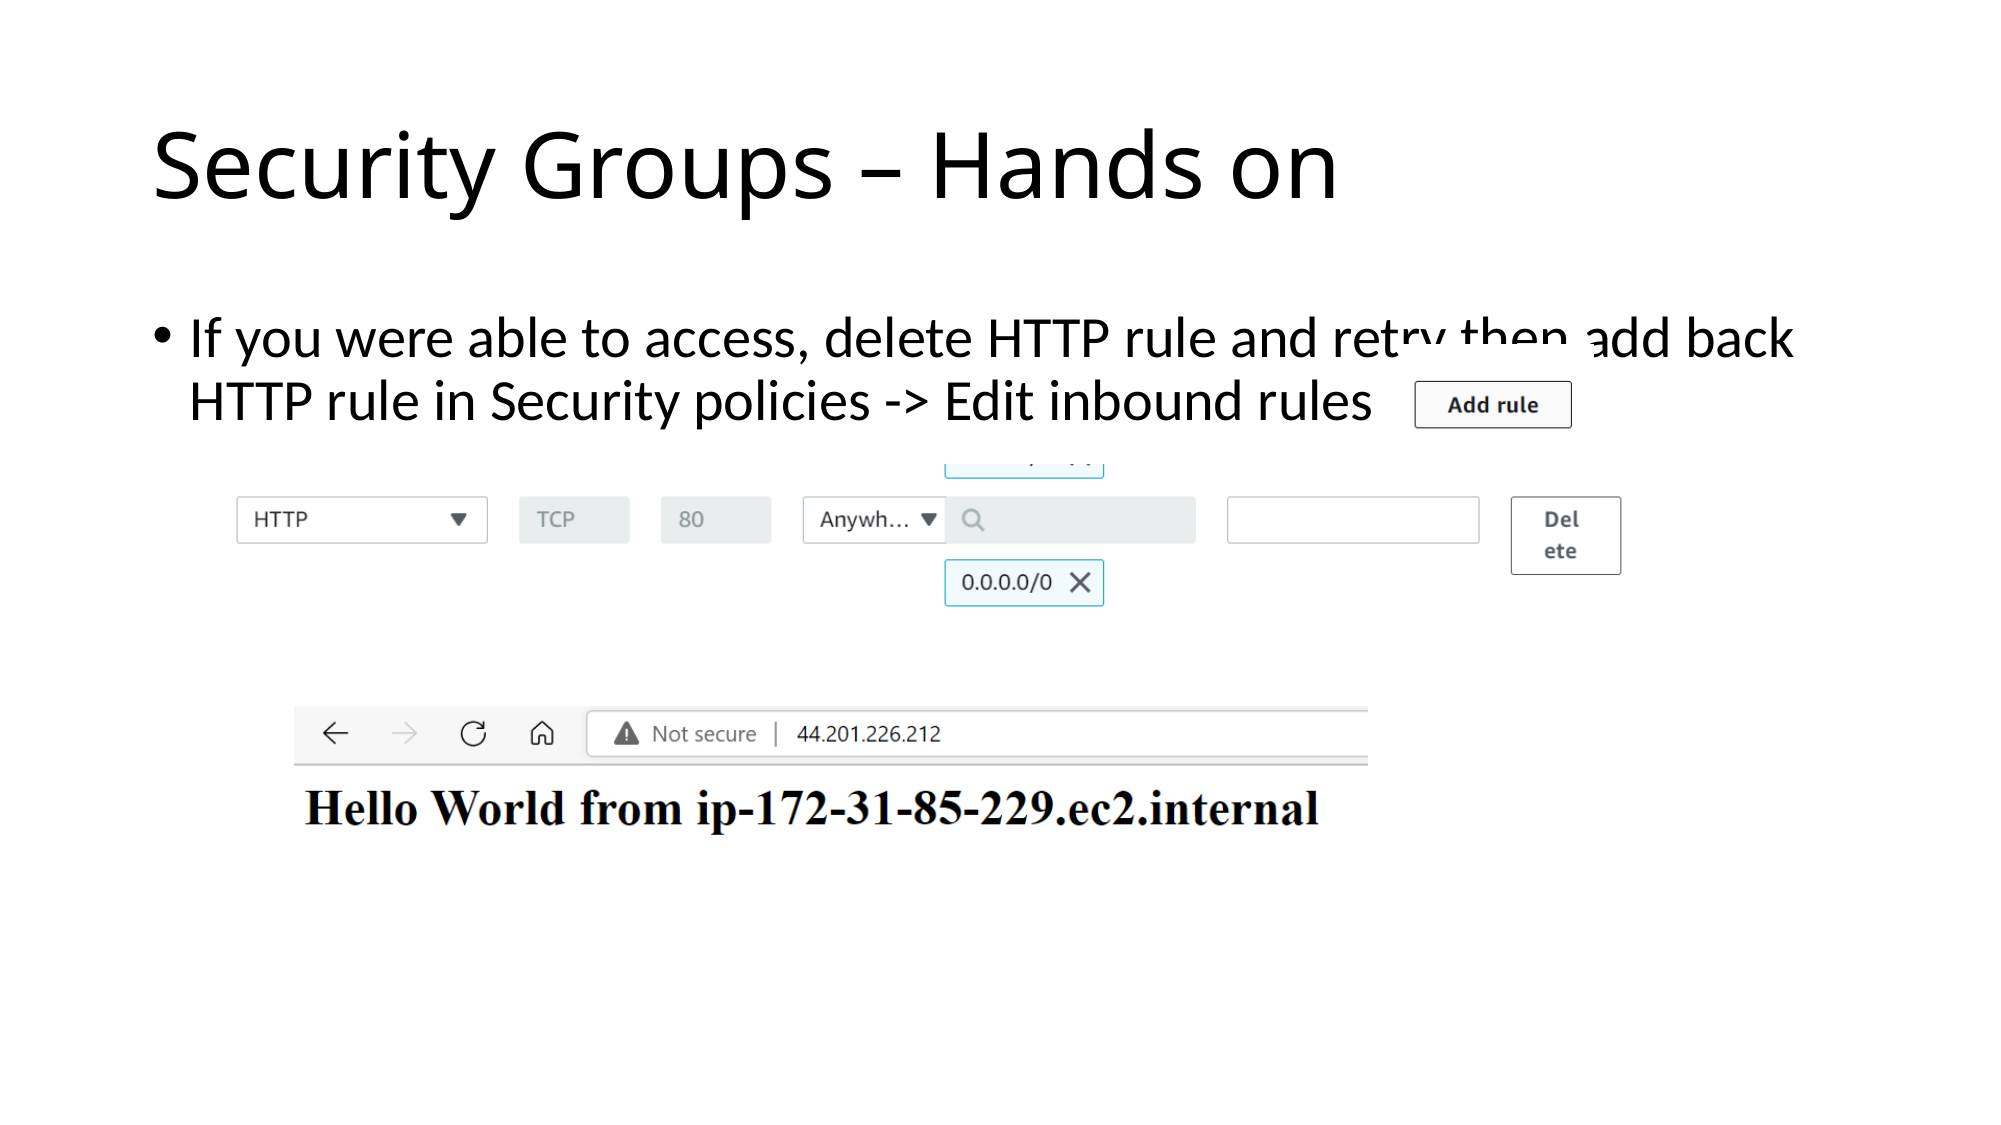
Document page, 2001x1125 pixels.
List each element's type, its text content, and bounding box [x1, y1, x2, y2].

picture [1401, 344, 1594, 440]
picture [294, 706, 1368, 861]
title Security Groups – Hands on [137, 59, 1863, 278]
picture [222, 464, 1636, 618]
list If you were able to access, delete HTTP rule and retry then add back HTTP rule in Security policies -> Edit inbound rules [137, 299, 1863, 1014]
